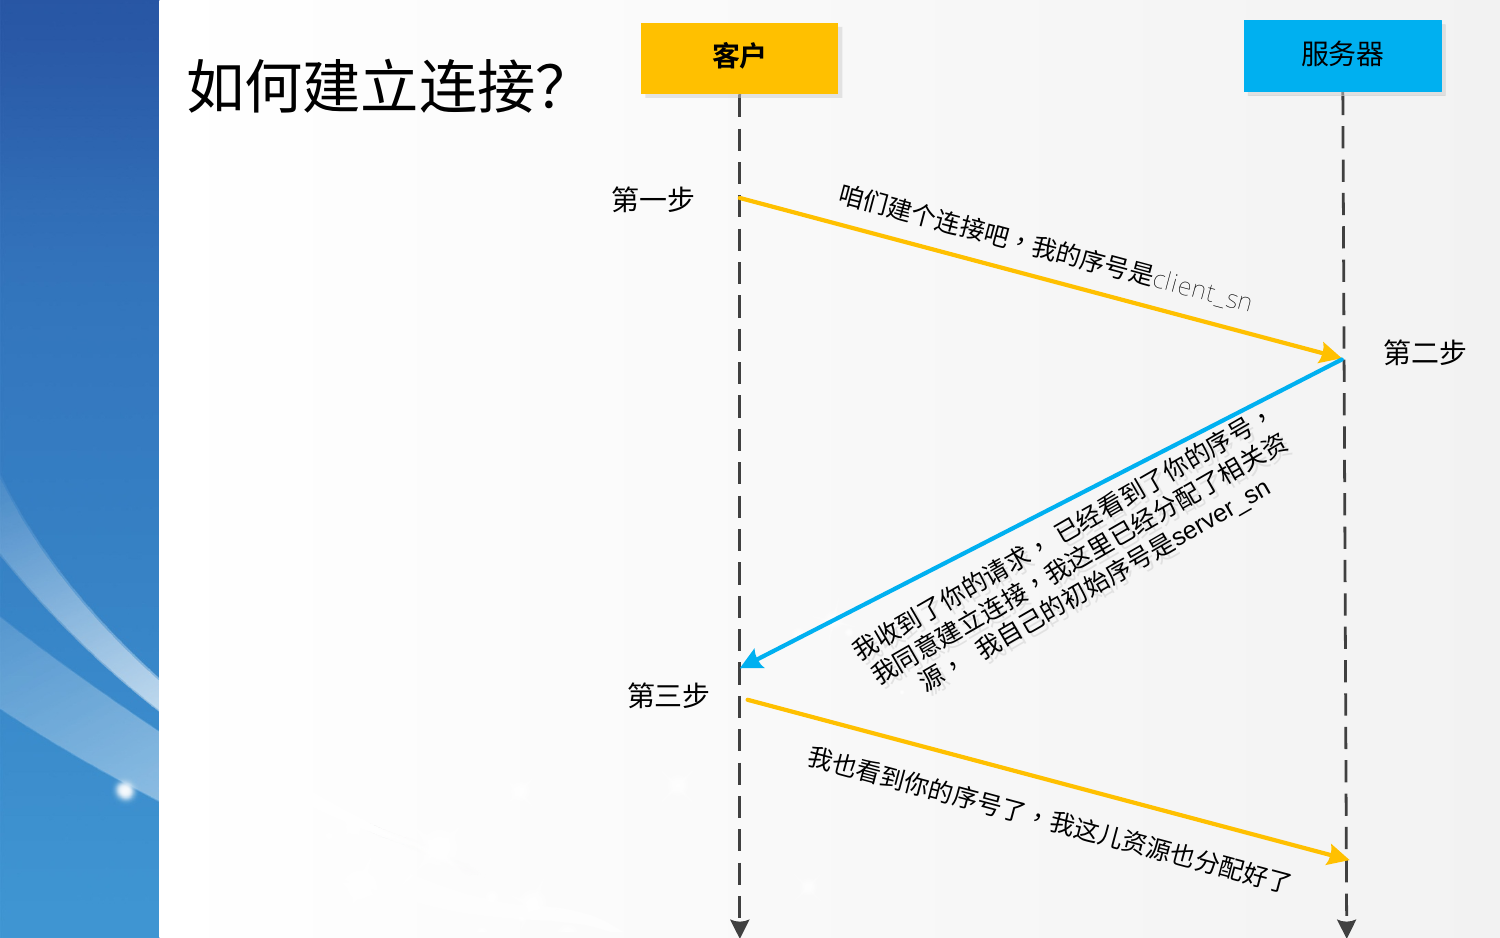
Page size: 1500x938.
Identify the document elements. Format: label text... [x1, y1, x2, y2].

picture [0, 0, 1500, 938]
text_box 如何建立连接？ [171, 7, 1332, 164]
